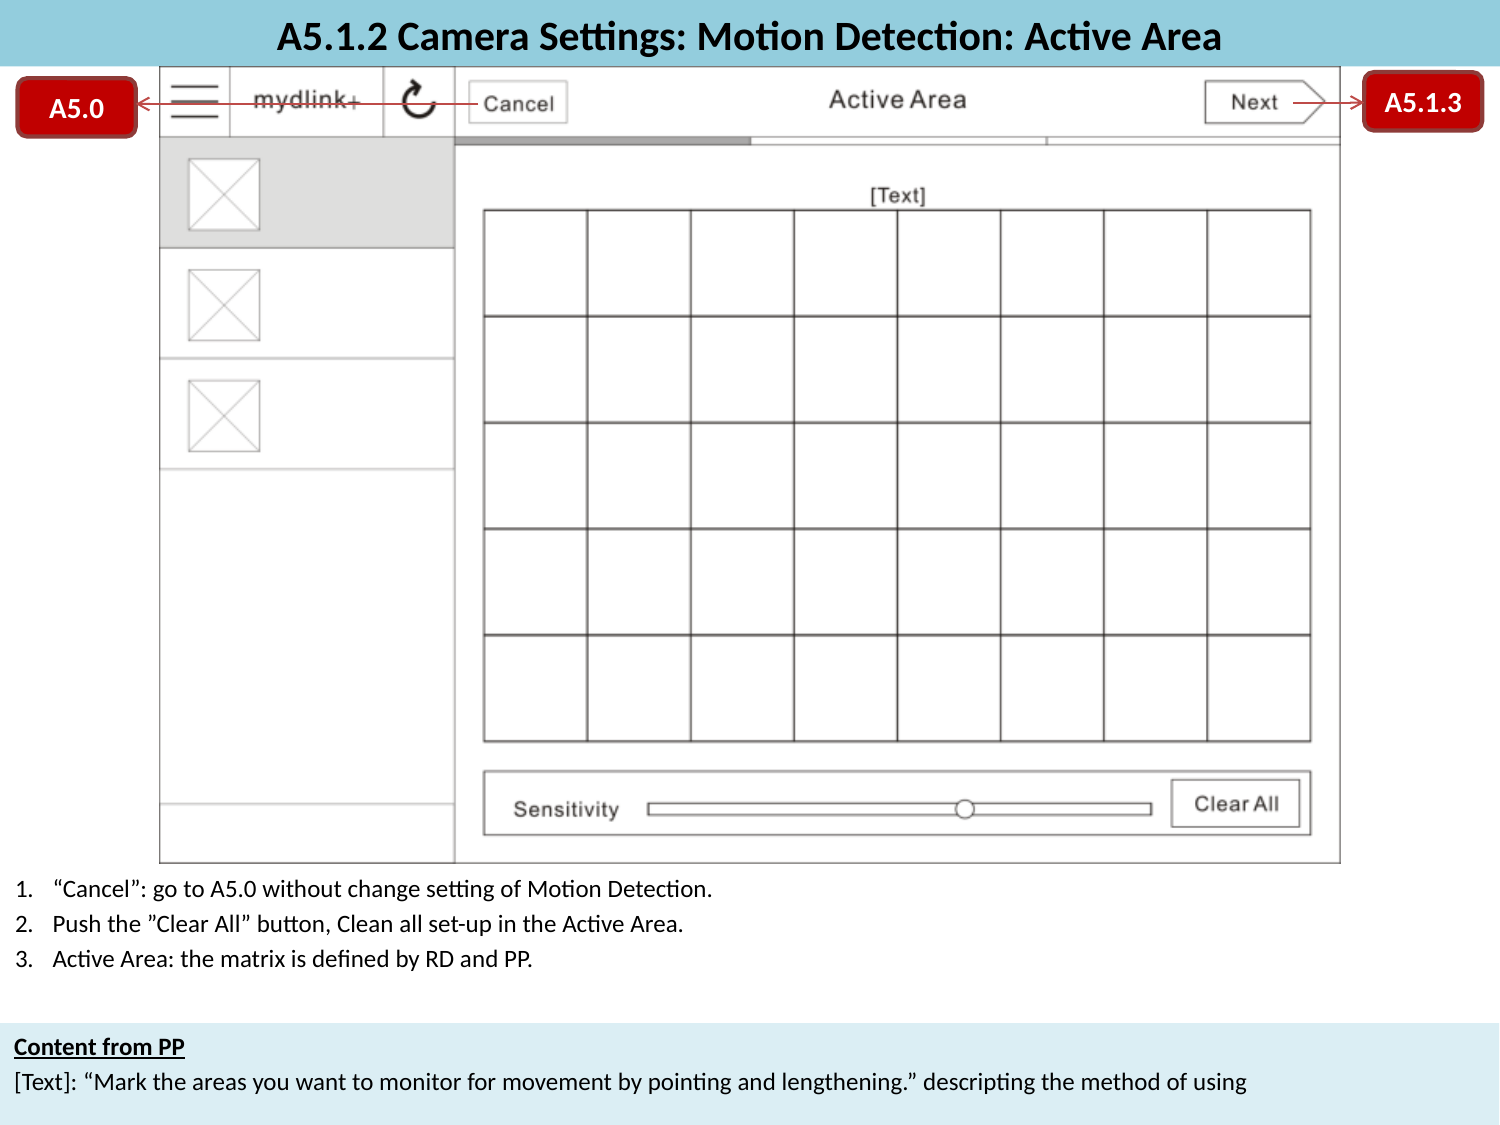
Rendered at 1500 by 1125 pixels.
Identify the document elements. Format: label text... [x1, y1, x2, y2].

text_box A5.0 [15, 76, 138, 139]
text_box A5.1.3 [1362, 69, 1485, 133]
picture [159, 66, 1341, 865]
list “Cancel”: go to A5.0 without change setting of Motion Detection. Push the ”Clear All” button, Clean all set-up in the Active Area. Active Area: the matrix is defined by RD and PP. [0, 865, 1500, 1021]
text_box Content from PP [Text]: “Mark the areas you want to monitor for movement by pointing and lengthening.” descripting the method of using [0, 1021, 1500, 1125]
title A5.1.2 Camera Settings: Motion Detection: Active Area [0, 0, 1500, 67]
